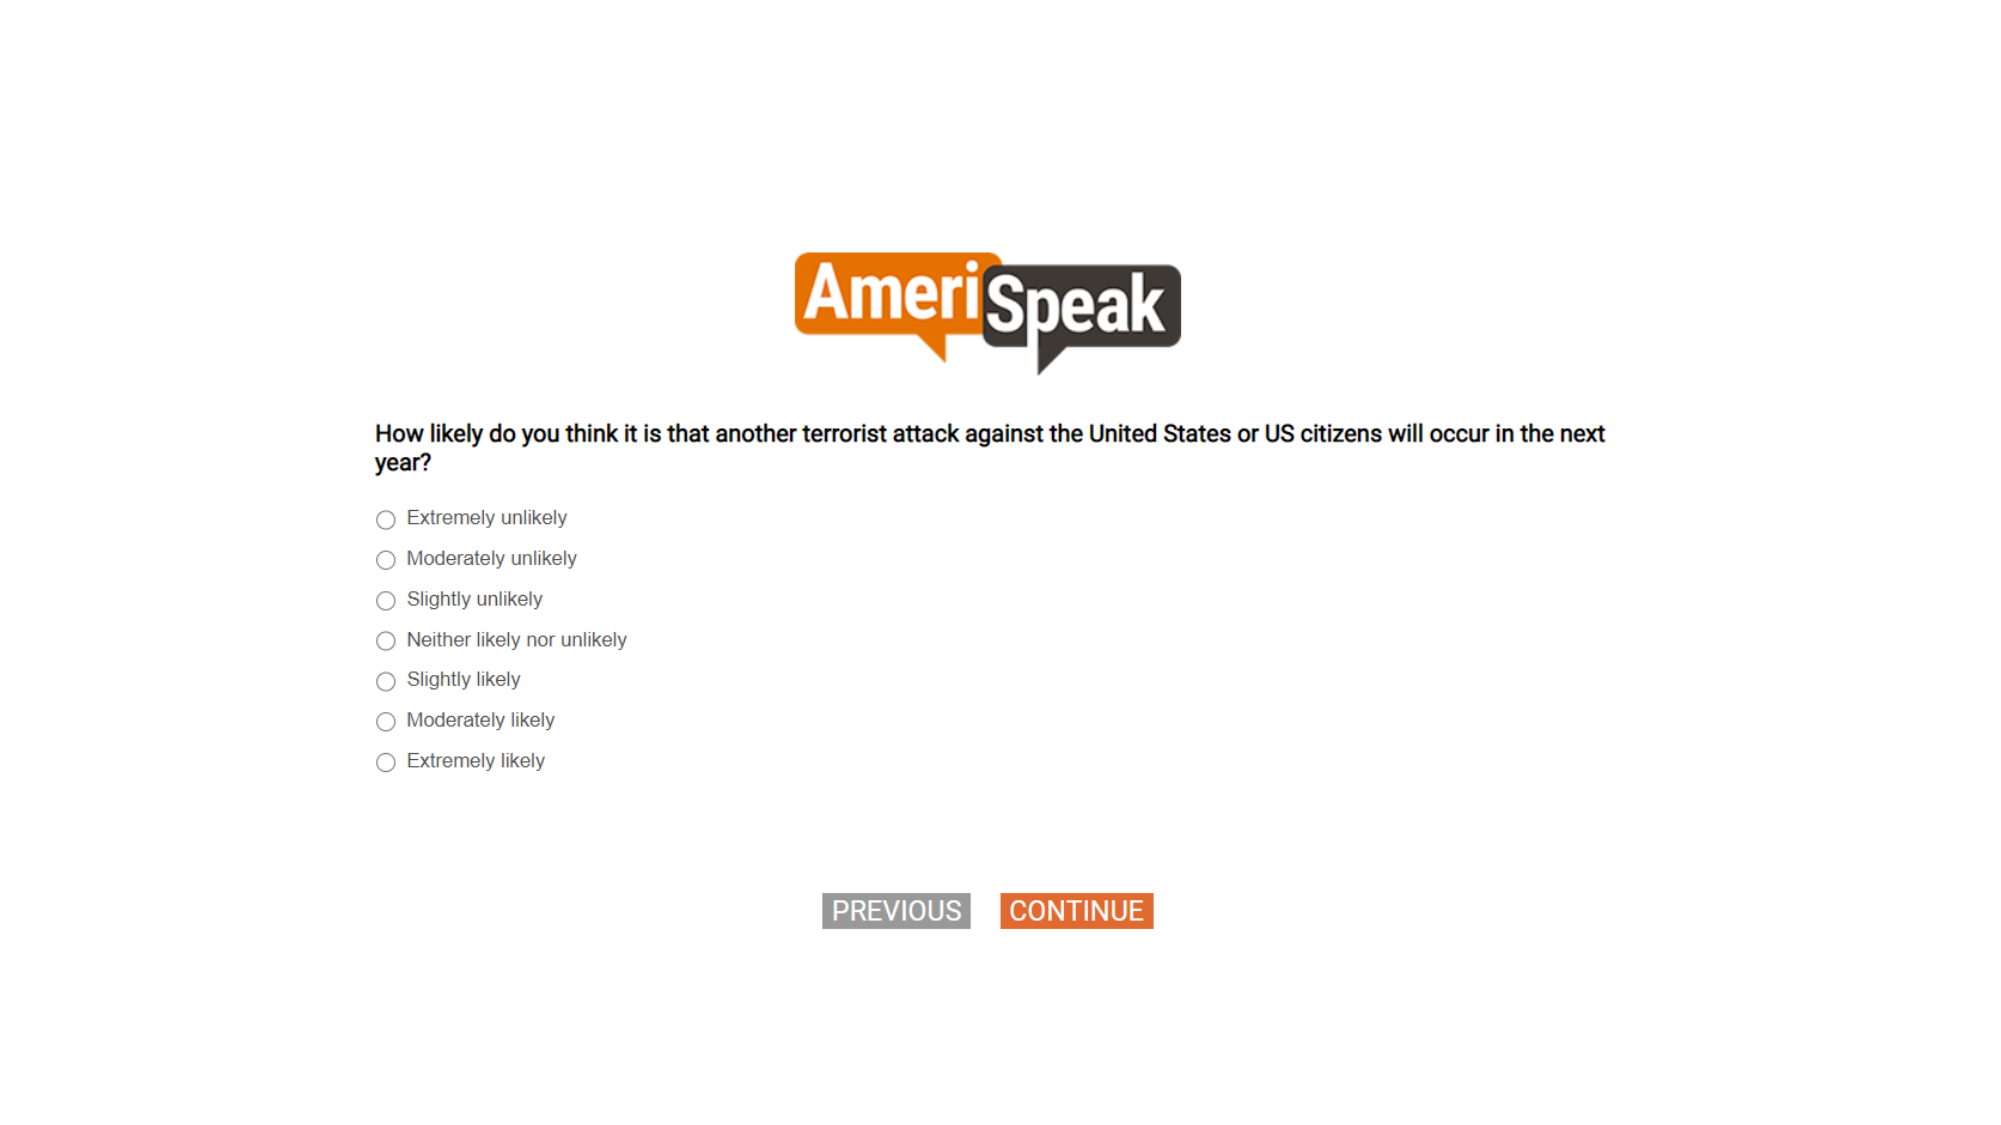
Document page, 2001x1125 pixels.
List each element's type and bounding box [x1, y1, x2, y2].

picture [325, 219, 1693, 1056]
